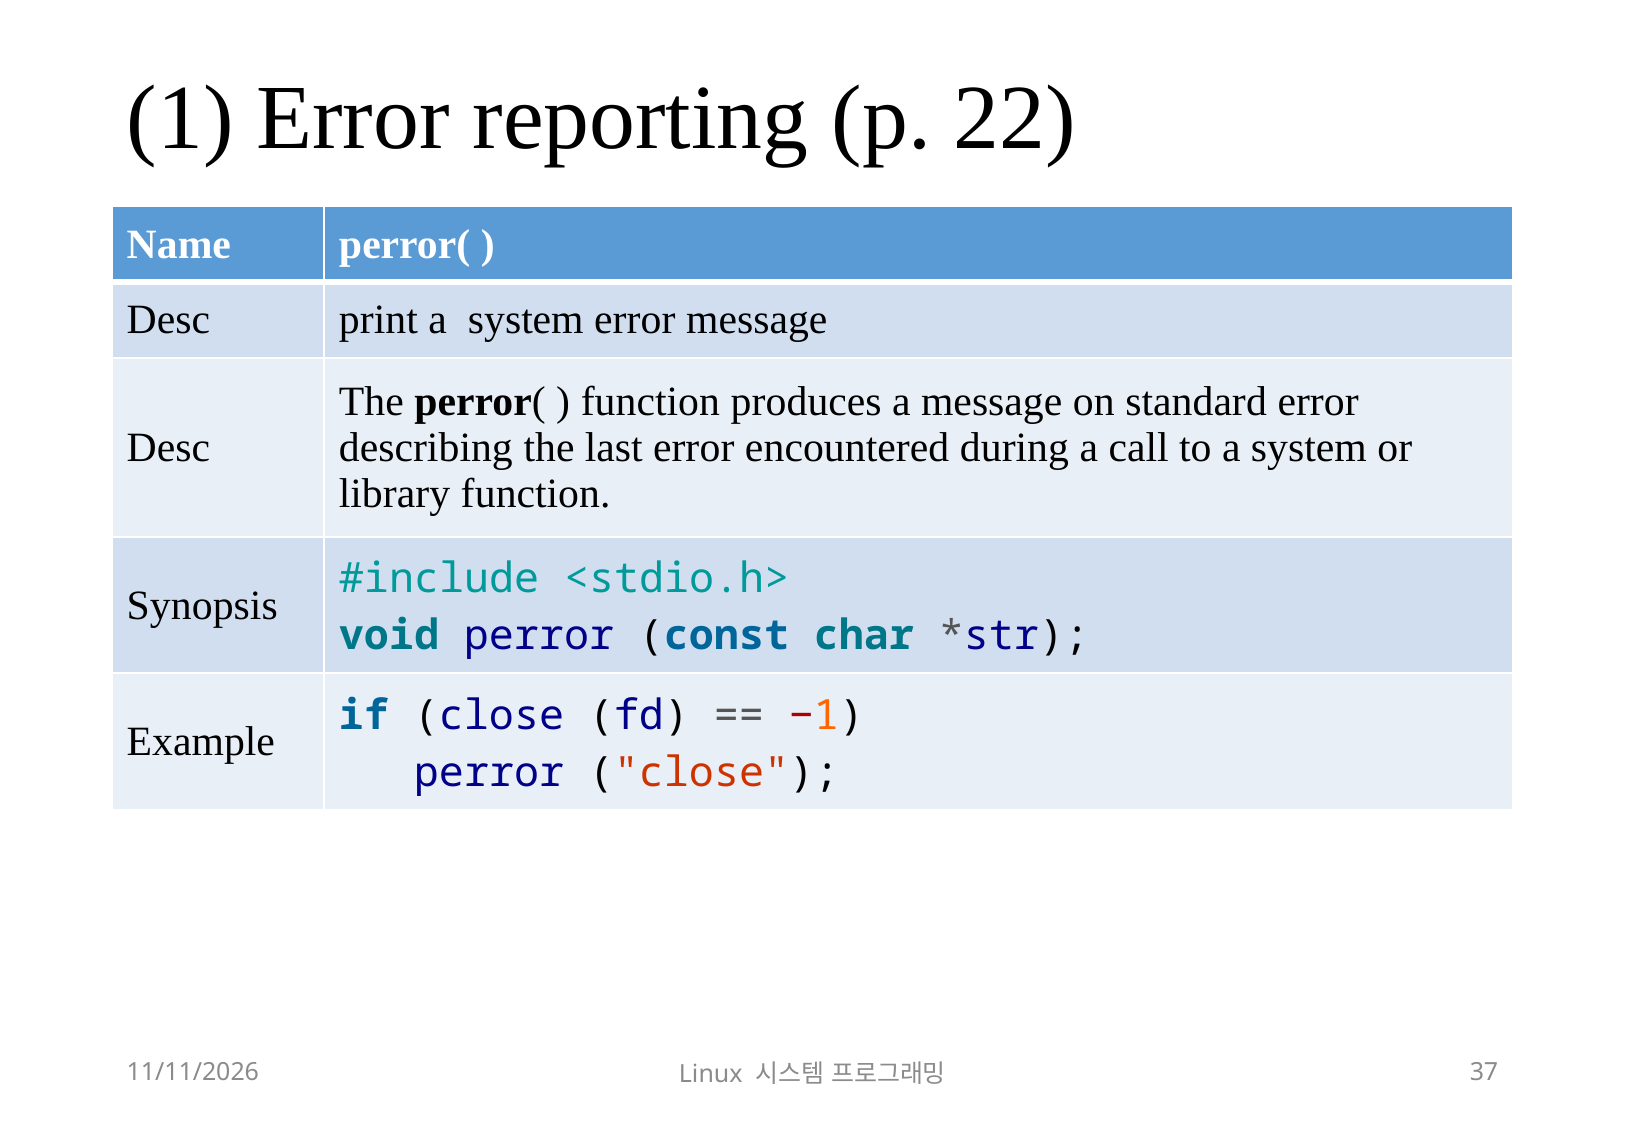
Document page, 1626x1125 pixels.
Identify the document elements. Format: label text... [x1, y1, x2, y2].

title (1) Error reporting (p. 22) [111, 59, 1514, 179]
table_cell The perror( ) function produces a message on standard error describing the last error encountered during a call to a system or library function. [325, 359, 1512, 536]
table_cell Desc [113, 359, 323, 536]
table_header Name [113, 207, 323, 279]
table_cell Desc [113, 285, 323, 357]
table_cell if (close (fd) == −1) perror ("close"); [325, 674, 1512, 809]
slide_number 37 [1433, 1042, 1514, 1103]
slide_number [111, 1042, 303, 1103]
table_cell #include <stdio.h> void perror (const char *str); [325, 538, 1512, 672]
table_header perror( ) [325, 207, 1512, 279]
table_cell Example [113, 674, 323, 809]
table_cell print a system error message [325, 285, 1512, 357]
table_cell Synopsis [113, 538, 323, 672]
footer Linux 시스템 프로그래밍 [538, 1042, 1087, 1103]
